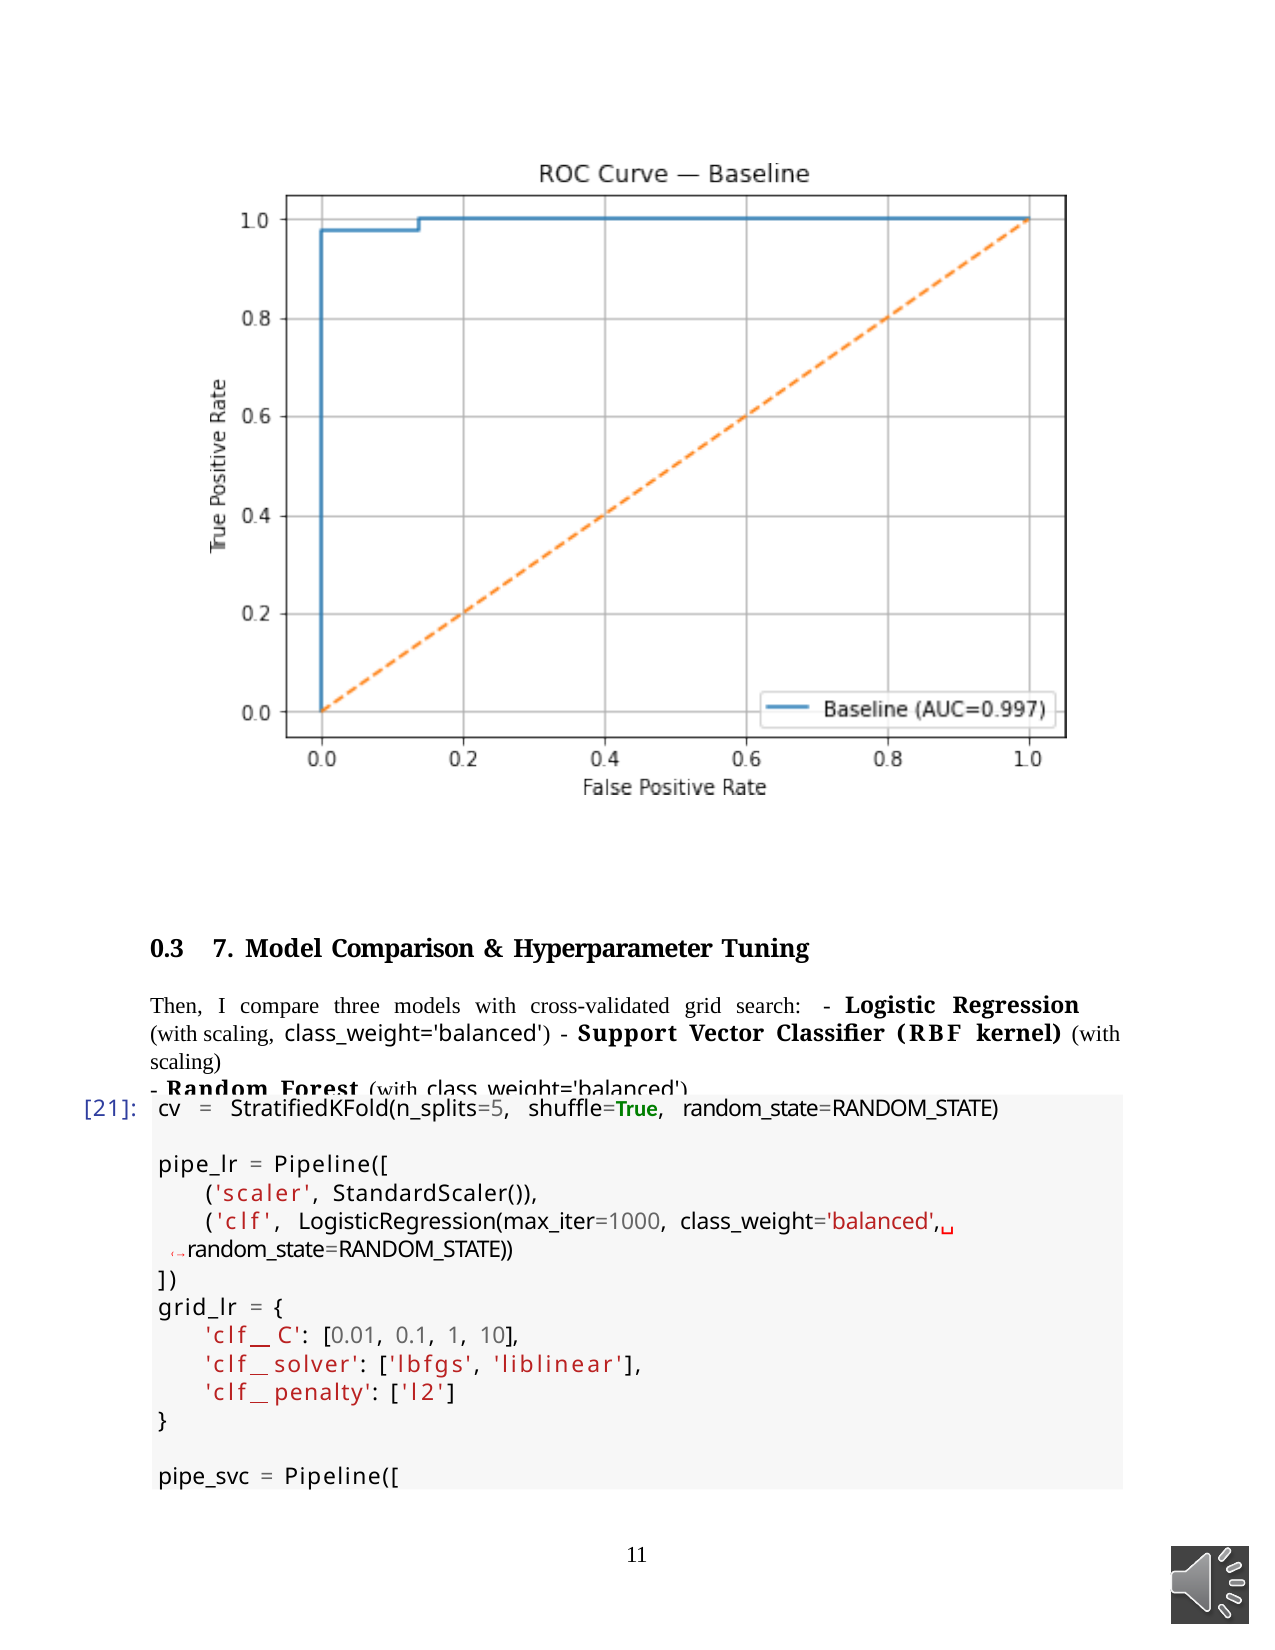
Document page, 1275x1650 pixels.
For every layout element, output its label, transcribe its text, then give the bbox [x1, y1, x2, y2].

picture [210, 163, 1067, 795]
picture [1169, 1544, 1251, 1626]
slide_number 11 [624, 1534, 651, 1650]
text_box cv = StratifiedKFold(n_splits=5, shuffle=True, random_state=RANDOM_STATE) pipe_lr = Pipeline([ ('scaler', StandardScaler()), ('clf', LogisticRegression(max_iter=1000, class_weight='balanced',␣ ‹→random_state=RANDOM_STATE)) ]) grid_lr = { 'clf C': [0.01, 0.1, 1, 10], 'clf solver': ['lbfgs', 'liblinear'], 'clf penalty': ['l2'] } pipe_svc = Pipeline([ [152, 1094, 1123, 1490]
text_box [21]: [82, 1091, 146, 1122]
text_box 0.3 7. Model Comparison & Hyperparameter Tuning Then, I compare three models with cross‑validated grid search: - Logistic Regression (with scaling, class_weight='balanced') - Support Vector Classifier (RBF kernel) (with scaling) - Random Forest (with class_weight='balanced') [147, 930, 1128, 1103]
